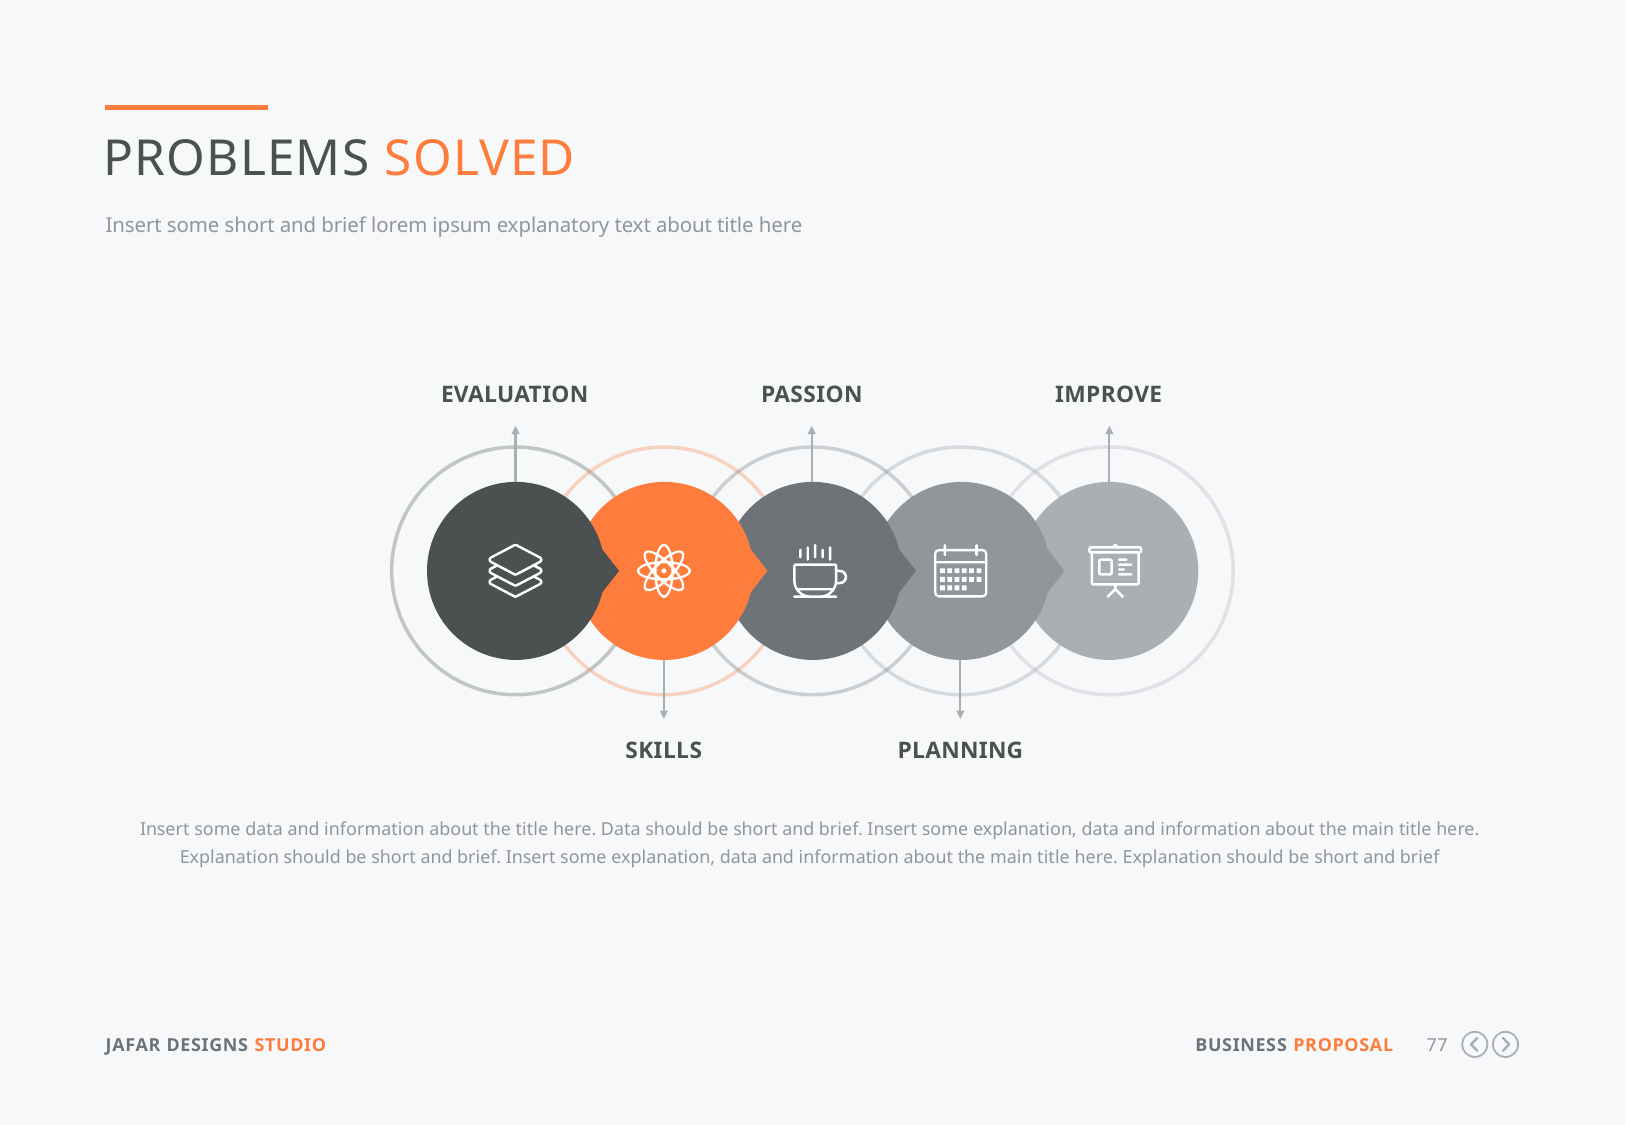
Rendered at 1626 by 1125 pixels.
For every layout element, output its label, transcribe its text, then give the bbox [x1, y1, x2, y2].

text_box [389, 380, 1235, 764]
list Problems solved [103, 125, 1518, 188]
text_box Insert some data and information about the title here. Data should be short and brief. Insert some explanation, data and information about the main title here. Explanation should be short and brief. Insert some explanation, data and information about the main title here. Explanation should be short and brief [105, 810, 1518, 868]
list Insert some short and brief lorem ipsum explanatory text about title here [105, 209, 1519, 241]
